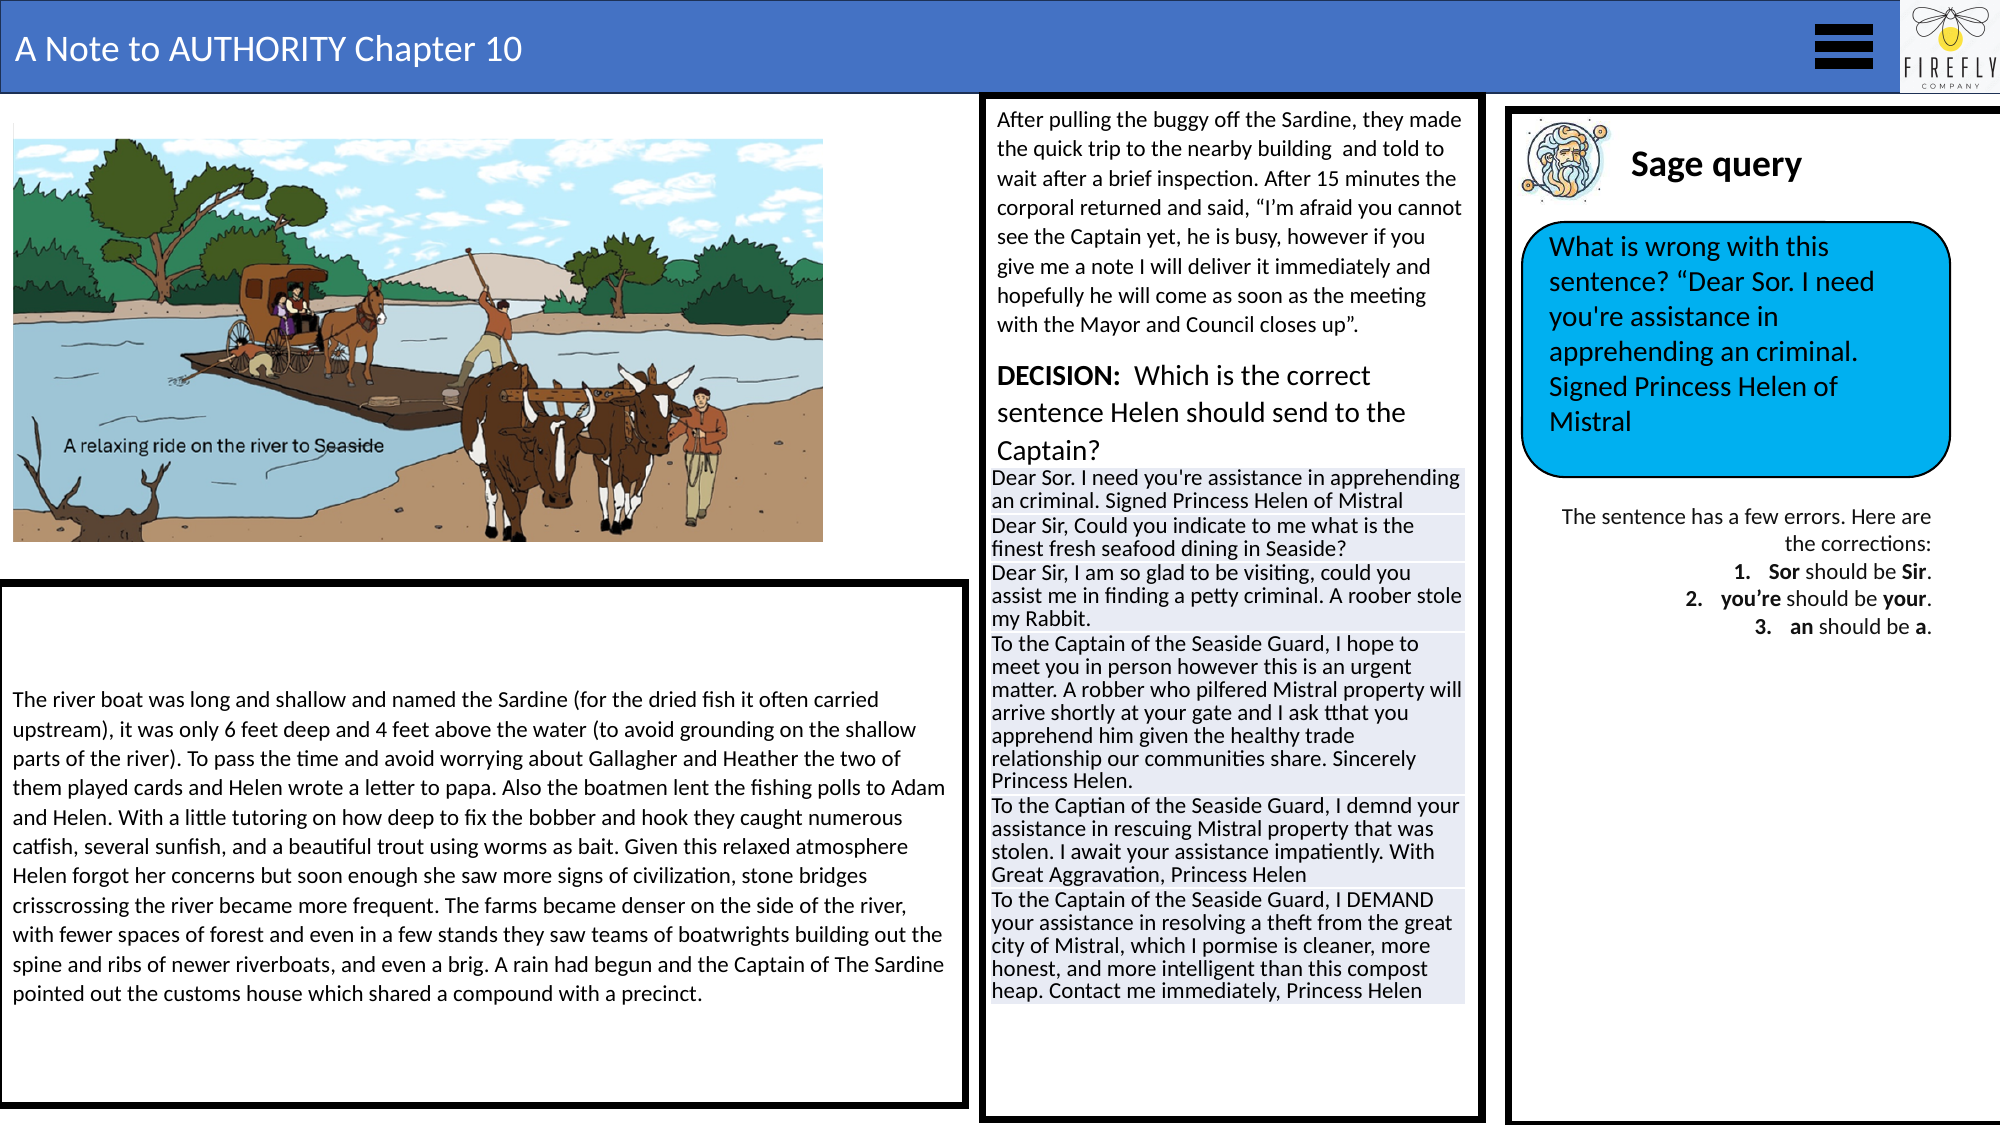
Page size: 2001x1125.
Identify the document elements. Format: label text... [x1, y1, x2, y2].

table_cell Dear Sir, Could you indicate to me what is the finest fresh seafood dining in Seaside? [991, 515, 1465, 561]
table_cell To the Captain of the Seaside Guard, I DEMAND your assistance in resolving a theft from the great city of Mistral, which I pormise is cleaner, more honest, and more intelligent than this compost heap. Contact me immediately, Princess Helen [991, 889, 1465, 1004]
table_cell To the Captian of the Seaside Guard, I demnd your assistance in rescuing Mistral property that was stolen. I await your assistance impatiently. With Great Aggravation, Princess Helen [991, 796, 1465, 887]
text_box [1814, 29, 1874, 64]
text_box After pulling the buggy off the Sardine, they made the quick trip to the nearby building and told to wait after a brief inspection. After 15 minutes the corporal returned and said, “I’m afraid you cannot see the Captain yet, he is busy, however if you give me a note I will deliver it immediately and hopefully he will come as soon as the meeting with the Mayor and Council closes up”. DECISION: Which is the correct sentence Helen should send to the Captain? [981, 94, 1483, 1120]
picture [12, 123, 823, 542]
table_cell Dear Sir, I am so glad to be visiting, could you assist me in finding a petty criminal. A roober stole my Rabbit. [991, 563, 1465, 631]
text_box [1507, 109, 2000, 1125]
table_cell To the Captain of the Seaside Guard, I hope to meet you in person however this is an urgent matter. A robber who pilfered Mistral property will arrive shortly at your gate and I ask tthat you apprehend him given the healthy trade relationship our communities share. Sincerely Princess Helen. [991, 633, 1465, 794]
text_box Sage query [1629, 129, 1988, 194]
picture [1900, 0, 2000, 93]
picture [1498, 93, 1629, 224]
table_header Dear Sor. I need you're assistance in apprehending an criminal. Signed Princess Helen of Mistral [991, 468, 1465, 513]
text_box A Note to AUTHORITY Chapter 10 [0, 0, 2000, 94]
text_box What is wrong with this sentence? “Dear Sor. I need you're assistance in apprehending an criminal. Signed Princess Helen of Mistral [1520, 220, 1952, 479]
text_box The river boat was long and shallow and named the Sardine (for the dried fish it often carried upstream), it was only 6 feet deep and 4 feet above the water (to avoid grounding on the shallow parts of the river). To pass the time and avoid worrying about Gallagher and Heather the two of them played cards and Helen wrote a letter to papa. Also the boatmen lent the fishing polls to Adam and Helen. With a little tutoring on how deep to fix the bobber and hook they caught numerous catfish, several sunfish, and a beautiful trout using worms as bait. Given this relaxed atmosphere Helen forgot her concerns but soon enough she saw more signs of civilization, stone bridges crisscrossing the river became more frequent. The farms became denser on the side of the river, with fewer spaces of forest and even in a few stands they saw teams of boatwrights building out the spine and ribs of newer riverboats, and even a brig. A rain had begun and the Captain of The Sardine pointed out the customs house which shared a compound with a precinct. [0, 582, 966, 1107]
text_box The sentence has a few errors. Here are the corrections: Sor should be Sir. you’re should be your. an should be a. [1516, 493, 1947, 646]
